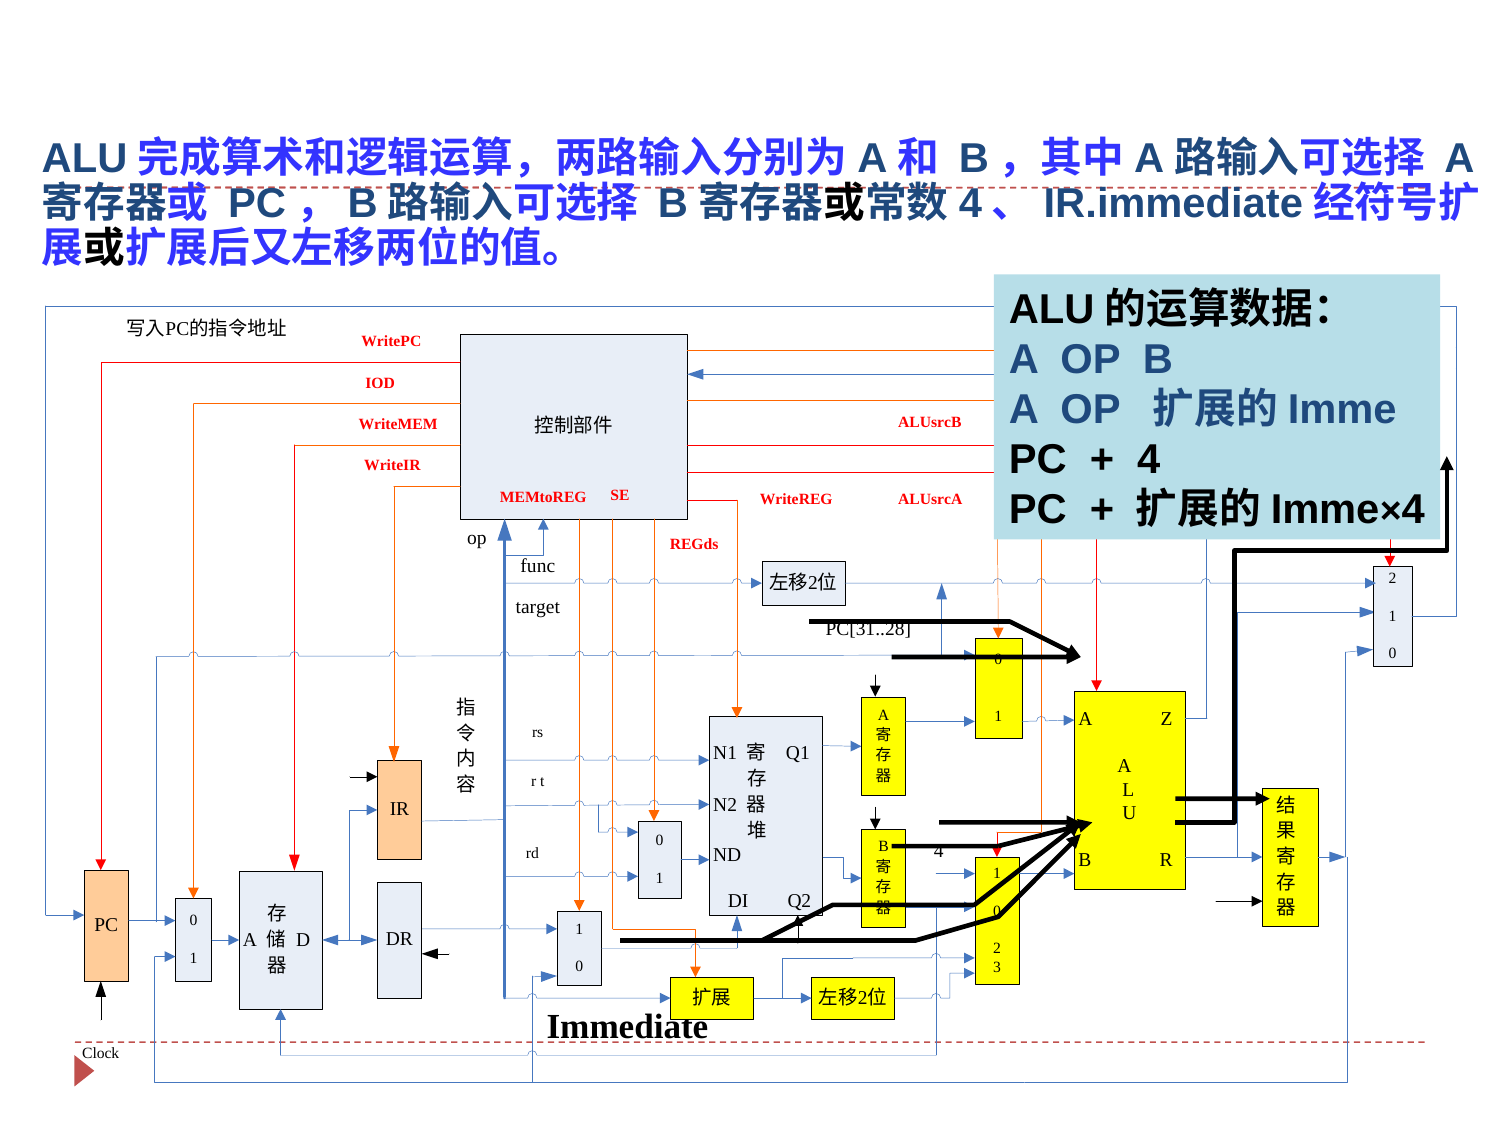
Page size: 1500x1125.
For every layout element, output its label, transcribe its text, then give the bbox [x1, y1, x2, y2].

text_box ALU完成算术和逻辑运算，两路输入分别为A和 B，其中A路输入可选择 A寄存器或 PC，B路输入可选择 B寄存器或常数4、IR.immediate经符号扩展或扩展后又左移两位的值。 [26, 129, 1500, 280]
text_box ALU的运算数据： A OP B A OP 扩展的Imme PC + 4 PC + 扩展的Imme×4 [993, 274, 1441, 301]
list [29, 302, 1460, 1086]
